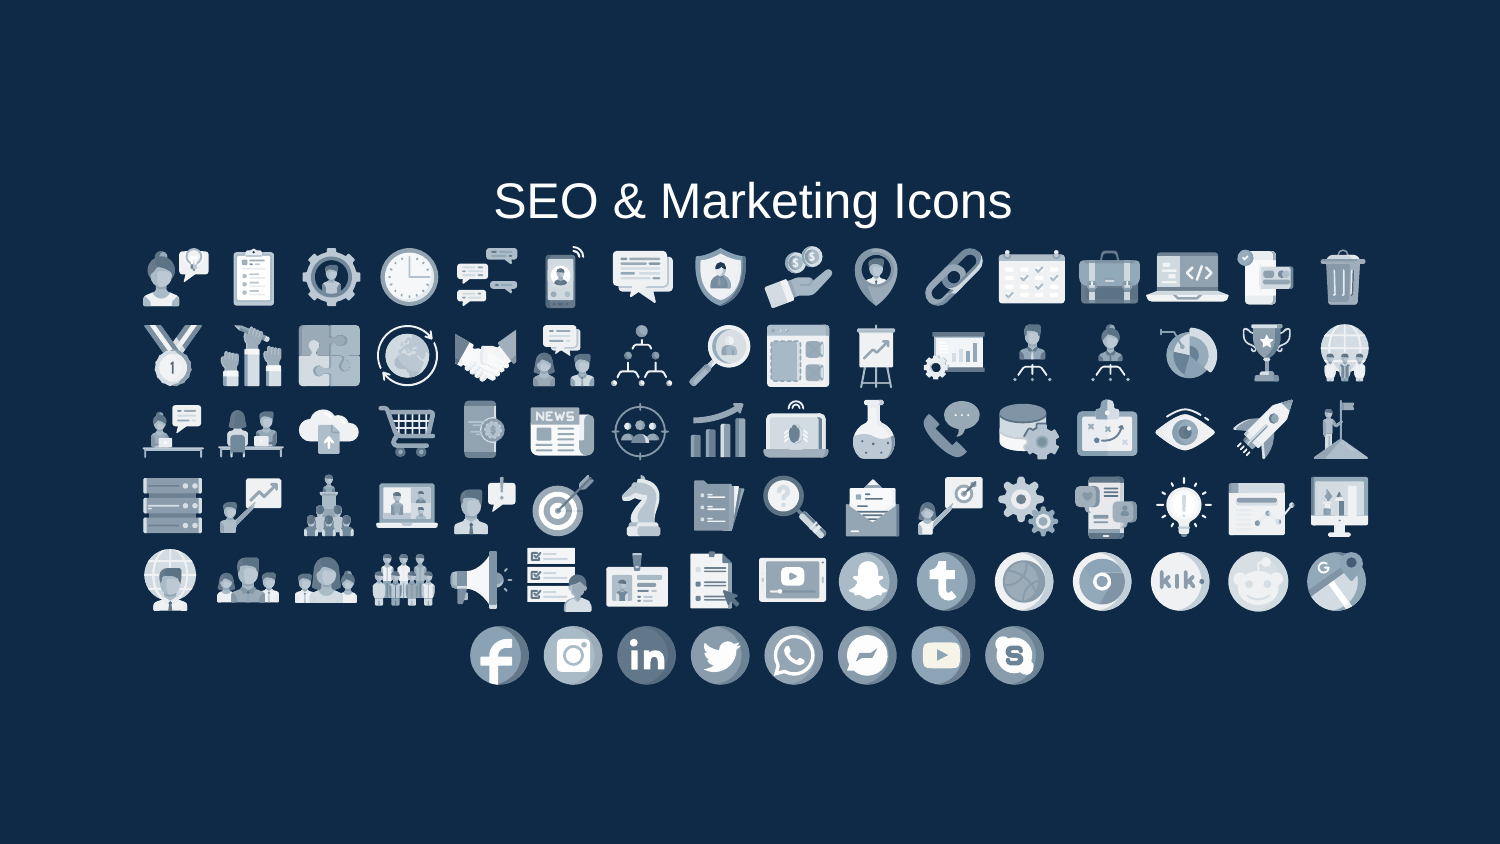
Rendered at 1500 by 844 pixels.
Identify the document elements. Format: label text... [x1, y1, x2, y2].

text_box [1155, 408, 1216, 451]
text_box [916, 552, 977, 611]
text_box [1228, 551, 1290, 612]
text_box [688, 324, 751, 387]
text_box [764, 245, 834, 309]
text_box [690, 625, 751, 685]
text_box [545, 245, 585, 309]
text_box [923, 331, 985, 380]
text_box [1232, 399, 1294, 460]
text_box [376, 483, 438, 529]
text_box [294, 556, 358, 604]
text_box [848, 399, 897, 459]
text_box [139, 548, 197, 611]
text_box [526, 547, 592, 613]
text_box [532, 474, 595, 537]
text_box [303, 474, 354, 537]
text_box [219, 478, 282, 534]
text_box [923, 247, 985, 307]
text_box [543, 625, 604, 685]
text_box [984, 625, 1045, 685]
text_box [999, 403, 1060, 460]
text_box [220, 324, 282, 387]
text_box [298, 409, 360, 454]
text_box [380, 247, 439, 307]
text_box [1310, 476, 1369, 538]
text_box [612, 250, 674, 304]
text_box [762, 475, 827, 539]
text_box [454, 329, 517, 382]
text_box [372, 553, 435, 606]
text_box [617, 625, 678, 685]
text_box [922, 400, 980, 458]
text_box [693, 480, 745, 531]
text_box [141, 404, 205, 459]
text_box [838, 552, 899, 611]
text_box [854, 247, 898, 307]
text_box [766, 324, 830, 388]
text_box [837, 625, 898, 685]
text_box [456, 247, 518, 307]
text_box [911, 625, 972, 685]
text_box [1315, 324, 1369, 382]
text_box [298, 324, 361, 387]
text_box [377, 405, 437, 458]
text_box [1012, 324, 1052, 382]
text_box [1146, 252, 1229, 302]
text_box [690, 551, 740, 609]
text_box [998, 250, 1065, 304]
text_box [1074, 476, 1138, 540]
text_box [469, 625, 530, 685]
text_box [694, 247, 747, 307]
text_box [143, 324, 203, 387]
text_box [216, 557, 280, 603]
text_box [764, 625, 825, 685]
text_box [763, 399, 829, 458]
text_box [450, 550, 513, 610]
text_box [758, 557, 827, 602]
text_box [143, 247, 209, 307]
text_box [1242, 324, 1292, 382]
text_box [1234, 249, 1294, 305]
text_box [373, 324, 442, 387]
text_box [532, 324, 595, 387]
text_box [621, 474, 661, 537]
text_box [1090, 324, 1131, 382]
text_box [233, 248, 275, 306]
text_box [530, 407, 595, 456]
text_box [454, 476, 516, 535]
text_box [610, 324, 673, 387]
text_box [917, 476, 983, 535]
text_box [856, 324, 896, 389]
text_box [998, 476, 1059, 537]
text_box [1072, 552, 1133, 611]
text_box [1159, 327, 1226, 379]
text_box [1313, 399, 1369, 460]
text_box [1155, 476, 1213, 538]
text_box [1150, 552, 1211, 611]
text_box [690, 402, 746, 458]
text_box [302, 247, 361, 307]
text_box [1306, 551, 1369, 611]
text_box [1077, 399, 1138, 457]
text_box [605, 552, 669, 607]
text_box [143, 477, 203, 534]
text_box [217, 409, 285, 458]
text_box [994, 552, 1055, 611]
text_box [1078, 250, 1141, 304]
title SEO & Marketing Icons [175, 153, 1332, 233]
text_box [1228, 482, 1295, 536]
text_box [464, 400, 505, 459]
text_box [1320, 249, 1367, 305]
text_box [845, 479, 900, 537]
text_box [610, 402, 670, 461]
